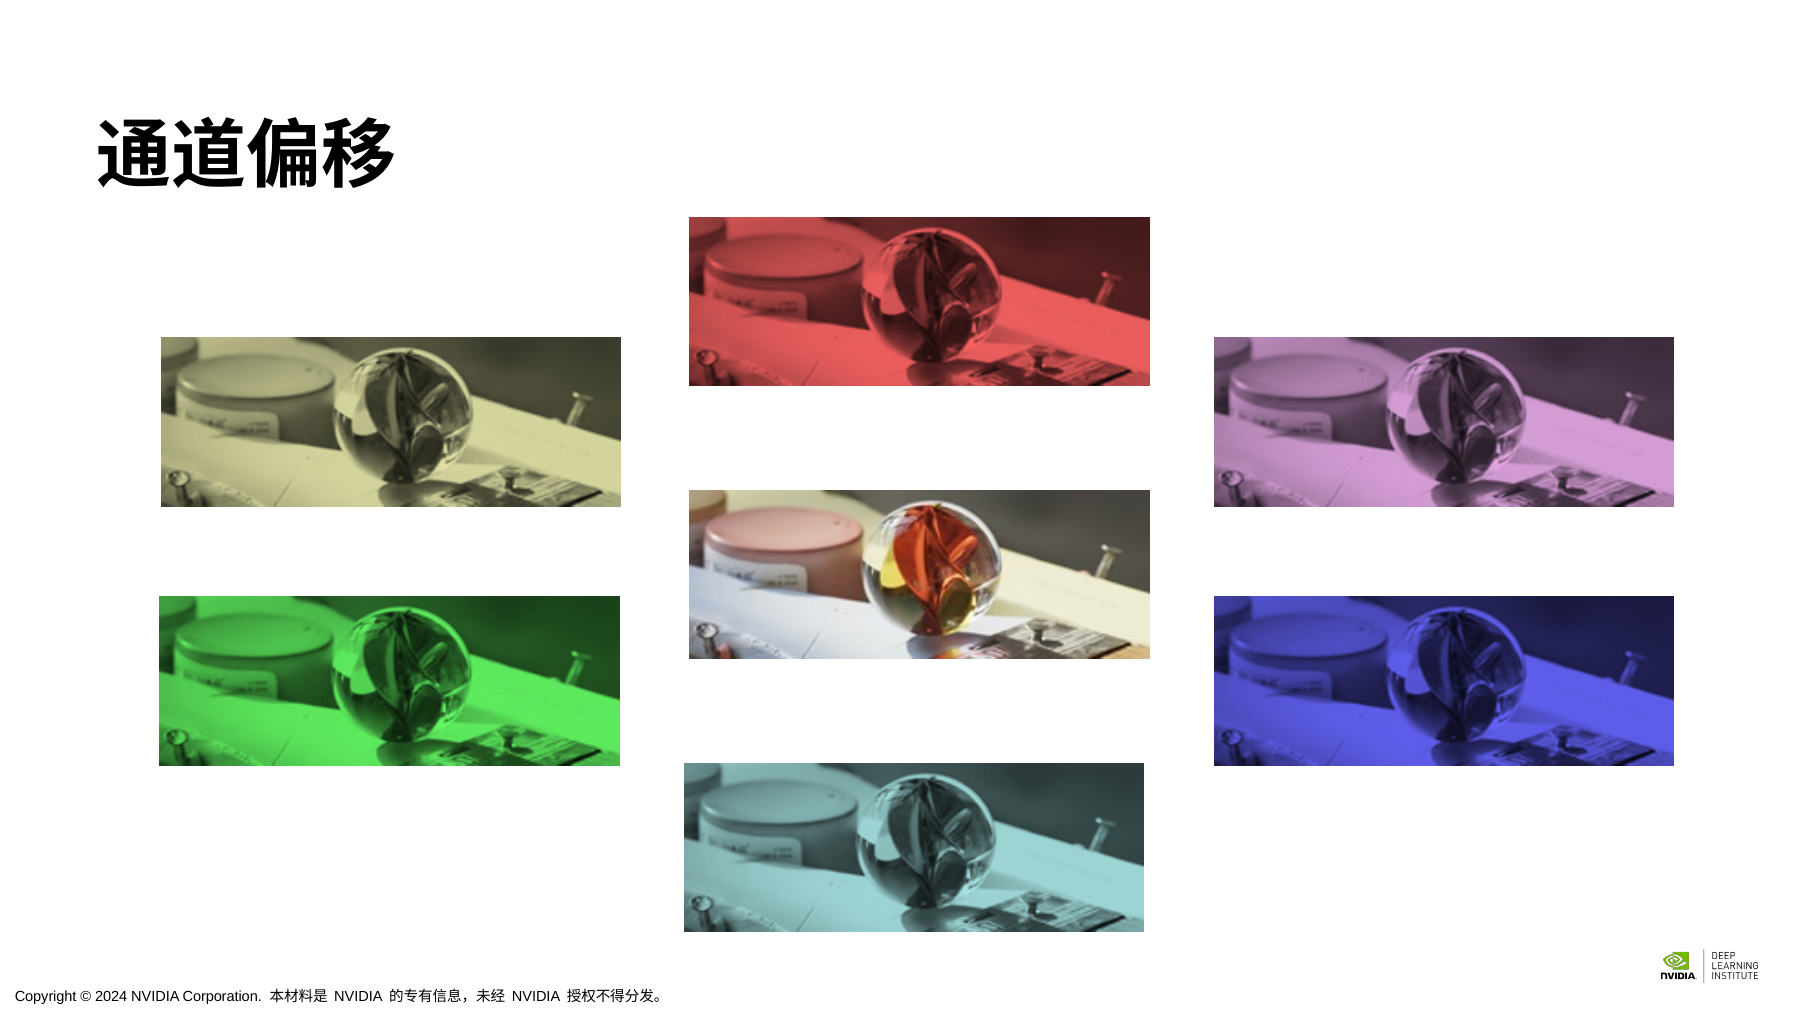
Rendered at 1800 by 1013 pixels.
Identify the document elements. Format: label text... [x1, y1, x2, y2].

picture [689, 217, 1150, 387]
picture [689, 490, 1150, 660]
title 通道偏移 [81, 108, 1719, 206]
picture [684, 763, 1145, 932]
picture [159, 596, 620, 766]
picture [1214, 337, 1675, 507]
text_box Copyright © 2024 NVIDIA Corporation. 本材料是 NVIDIA 的专有信息，未经 NVIDIA 授权不得分发。 [0, 979, 680, 1012]
picture [160, 337, 622, 507]
picture [1661, 949, 1758, 983]
picture [1214, 596, 1675, 766]
